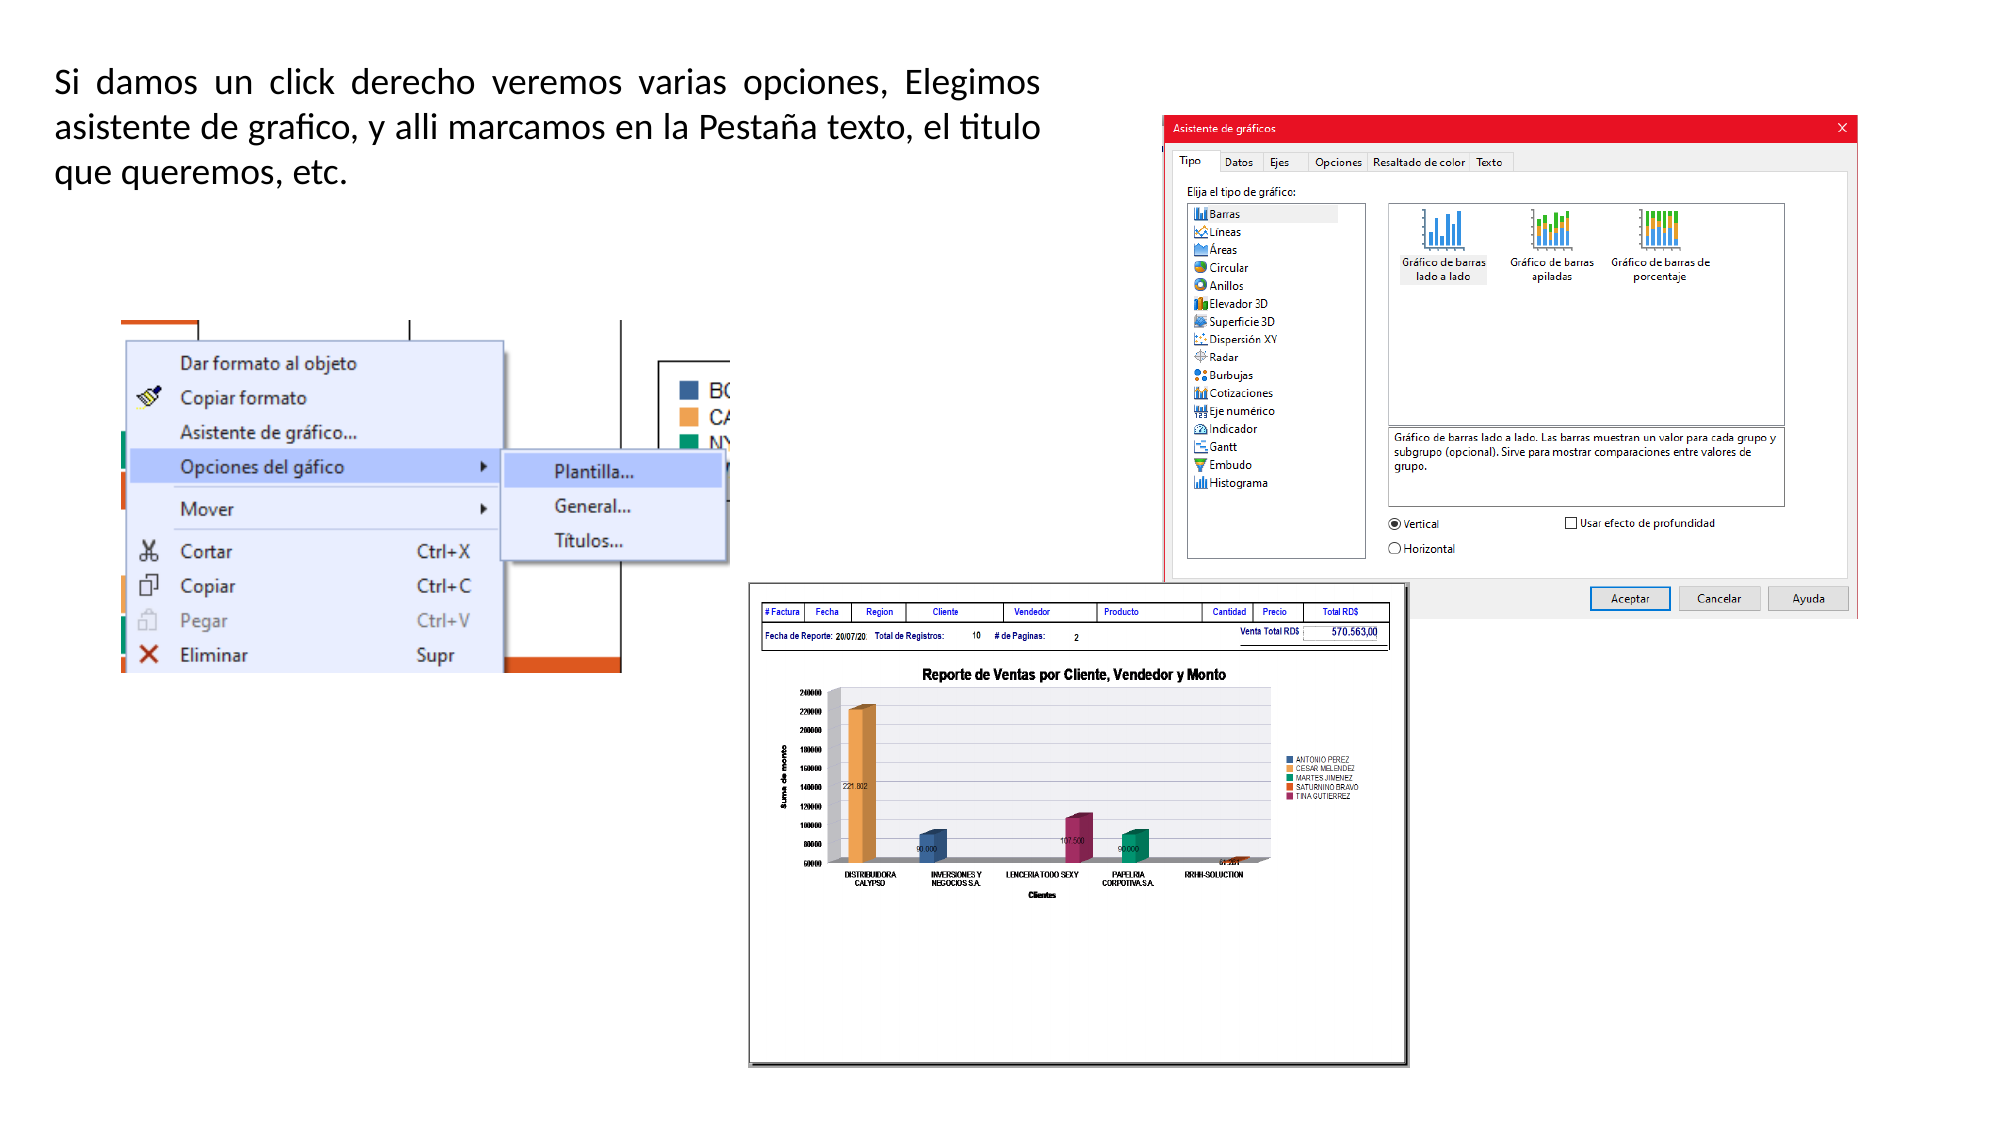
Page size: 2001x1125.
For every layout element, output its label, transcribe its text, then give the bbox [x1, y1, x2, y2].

text_box Si damos un click derecho veremos varias opciones, Elegimos asistente de grafico, y alli marcamos en la Pestaña texto, el titulo que queremos, etc. [39, 49, 1057, 200]
picture [748, 115, 1858, 1068]
picture [121, 320, 730, 673]
